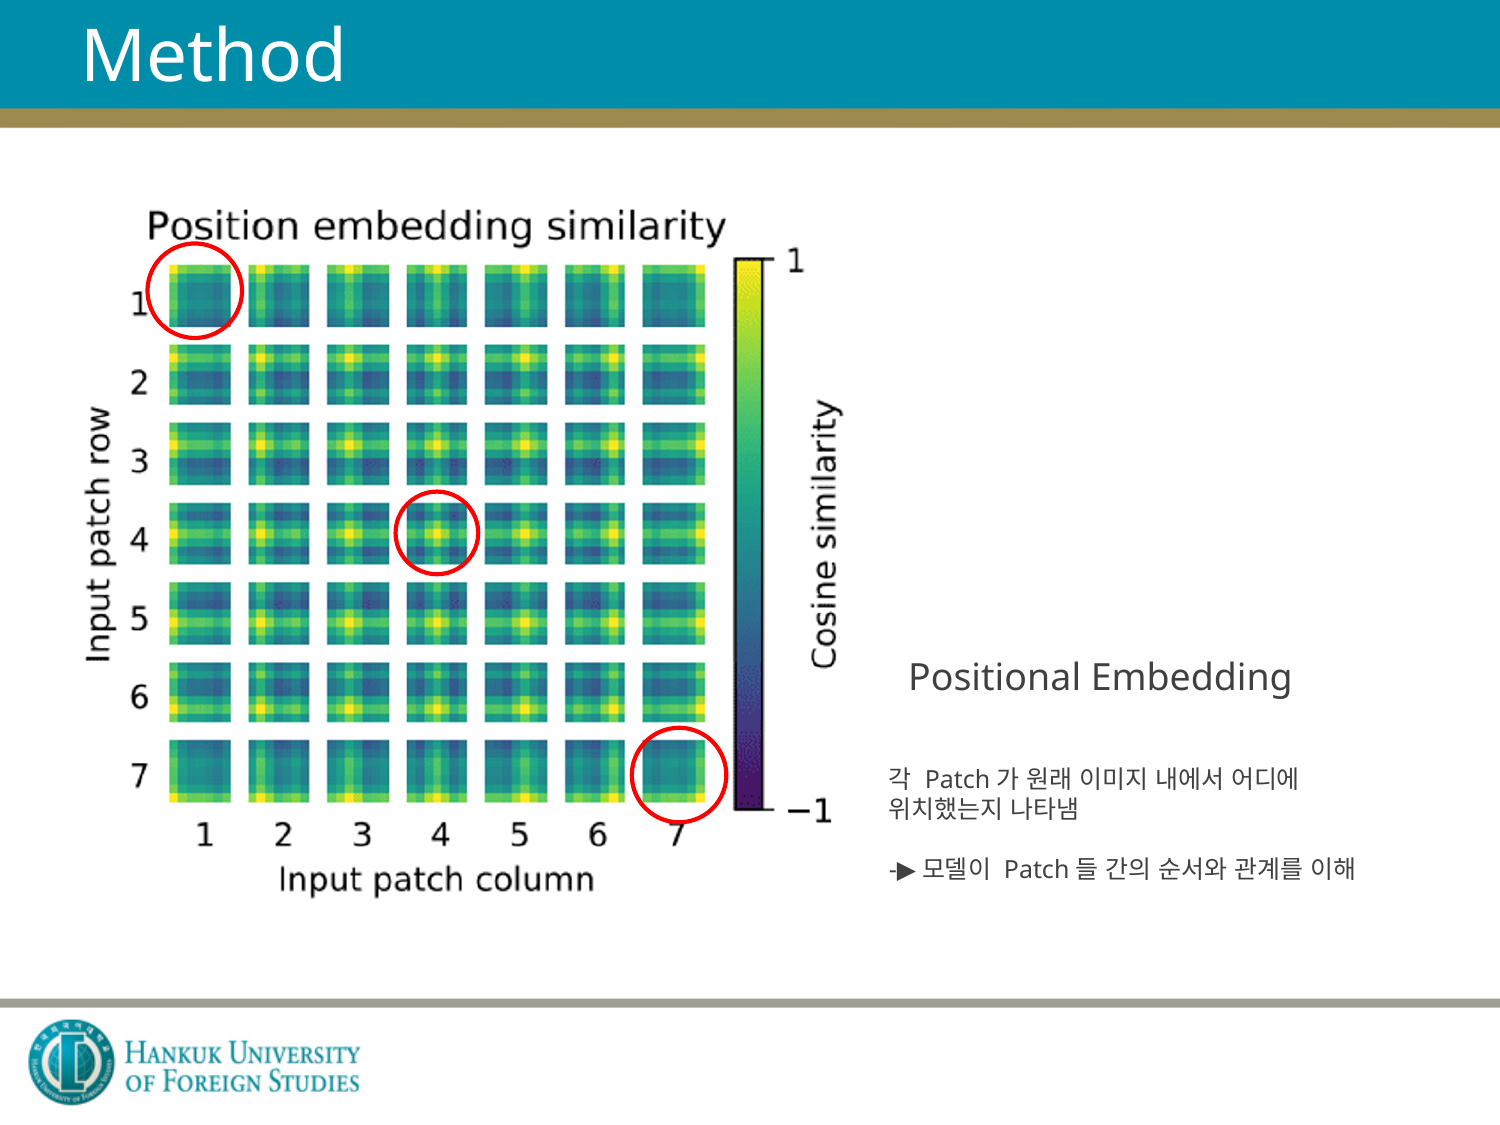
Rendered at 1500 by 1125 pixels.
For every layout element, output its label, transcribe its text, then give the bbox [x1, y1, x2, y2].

picture [0, 0, 1500, 1125]
title Method [64, 0, 1488, 114]
text_box 각 Patch가 원래 이미지 내에서 어디에 위치했는지 나타냄 -▶모델이 Patch들 간의 순서와 관계를 이해 [874, 756, 1418, 892]
text_box Positional Embedding [893, 645, 1420, 705]
